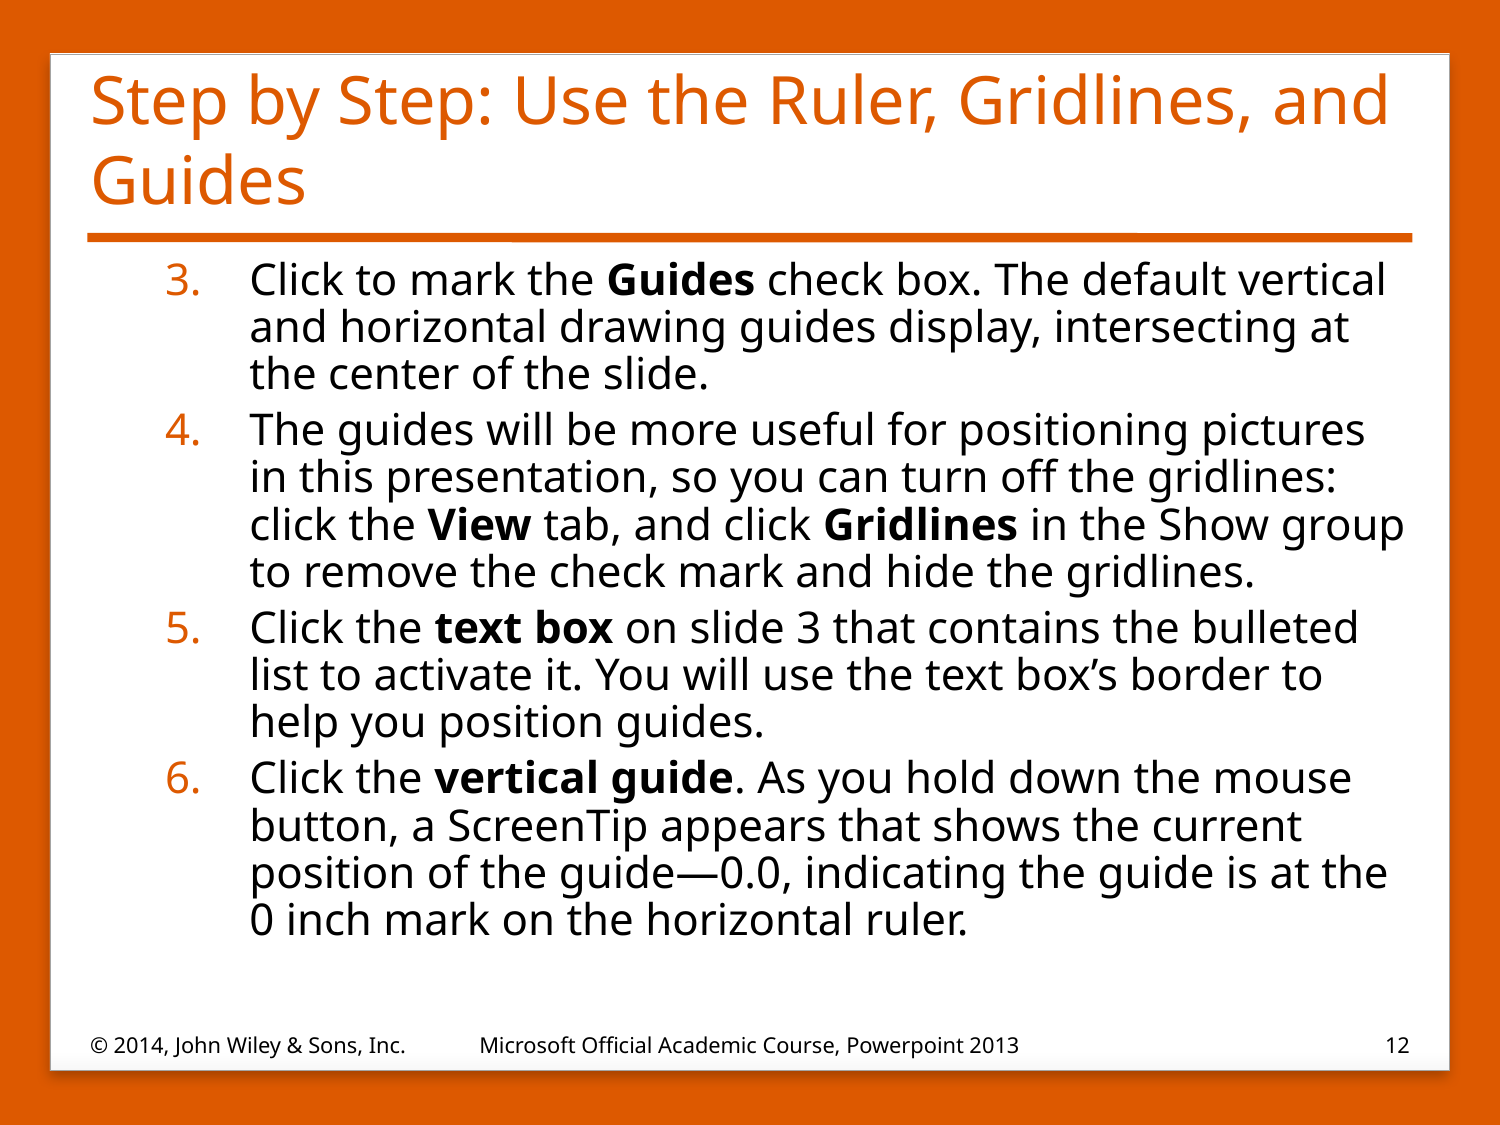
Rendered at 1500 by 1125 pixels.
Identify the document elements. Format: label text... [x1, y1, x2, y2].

footer Microsoft Official Academic Course, Powerpoint 2013 [449, 1024, 1051, 1103]
title Step by Step: Use the Ruler, Gridlines, and Guides [74, 74, 1426, 226]
list Click to mark the Guides check box. The default vertical and horizontal drawing guides display, intersecting at the center of the slide. The guides will be more useful for positioning pictures in this presentation, so you can turn off the gridlines: click the View tab, and click Gridlines in the Show group to remove the check mark and hide the gridlines. Click the text box on slide 3 that contains the bulleted list to activate it. You will use the text box’s border to help you position guides. Click the vertical guide. As you hold down the mouse button, a ScreenTip appears that shows the current position of the guide—0.0, indicating the guide is at the 0 inch mark on the horizontal ruler. [75, 249, 1425, 1063]
slide_number © 2014, John Wiley & Sons, Inc. [74, 1024, 426, 1103]
slide_number 12 [1074, 1024, 1426, 1103]
